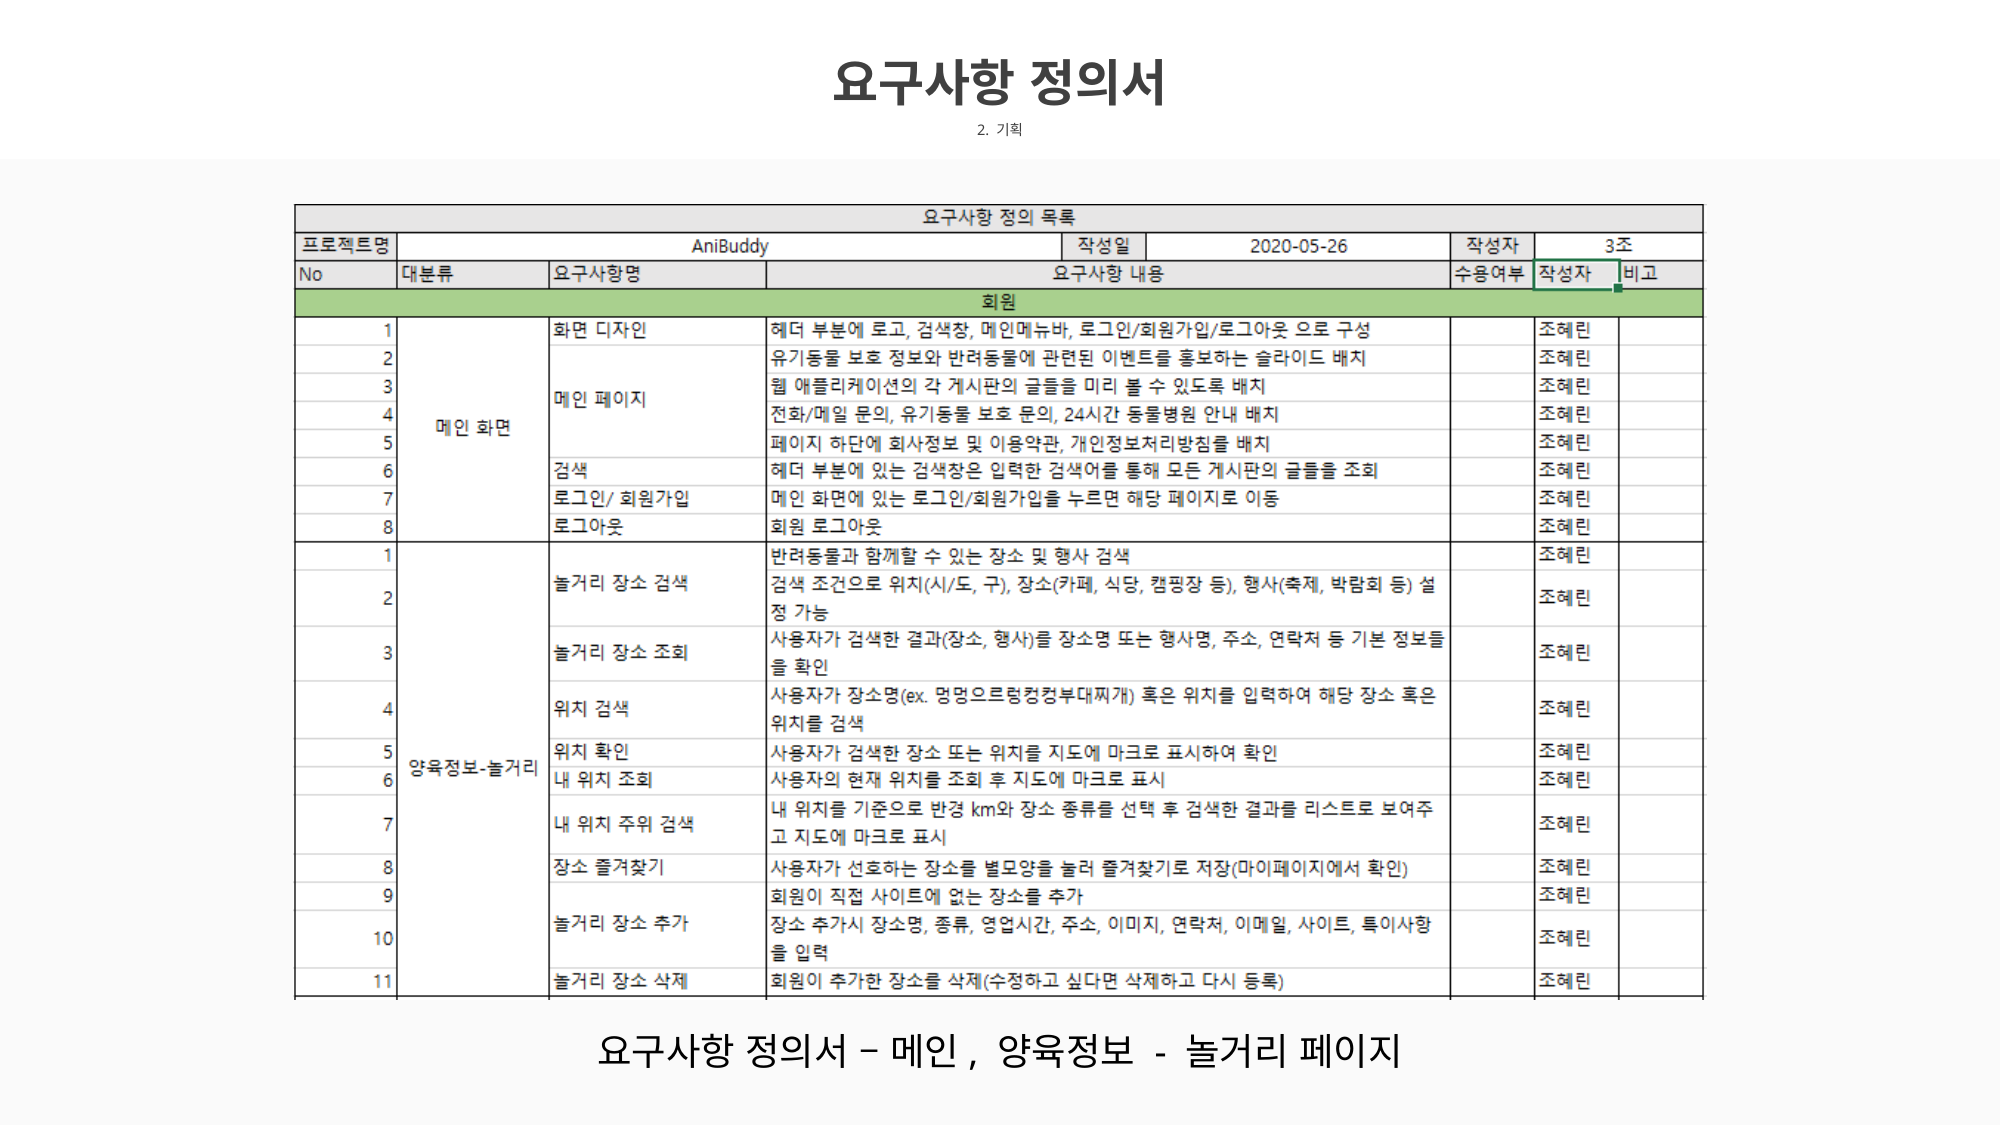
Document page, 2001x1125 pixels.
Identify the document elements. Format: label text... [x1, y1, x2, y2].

picture [293, 204, 1707, 1000]
text_box 요구사항 정의서 – 메인, 양육정보 - 놀거리 페이지 [582, 1020, 1418, 1081]
text_box 요구사항 정의서 2. 기획 [0, 0, 2000, 160]
